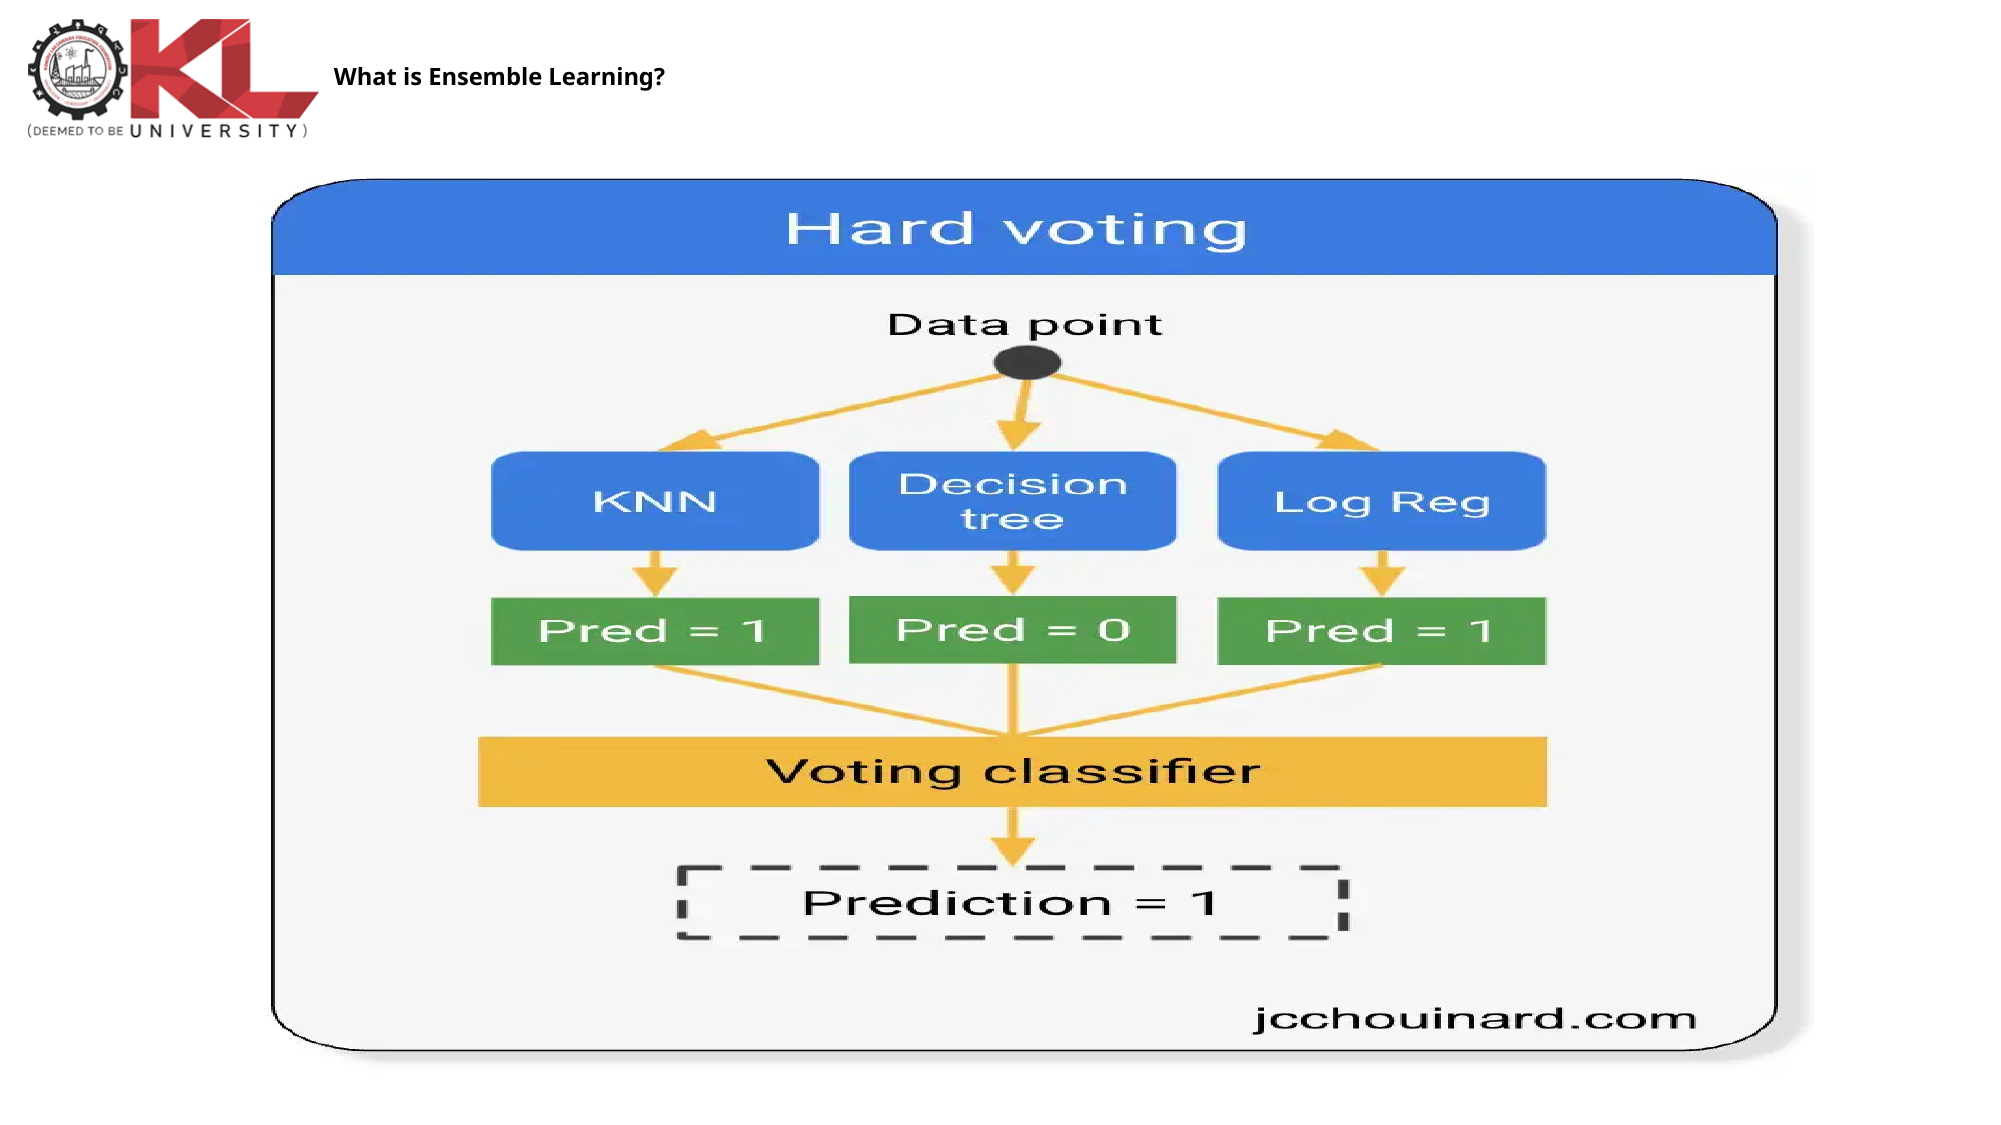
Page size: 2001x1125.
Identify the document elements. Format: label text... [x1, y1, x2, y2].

picture [28, 19, 319, 138]
picture [238, 170, 1814, 1074]
title What is Ensemble Learning? [319, 30, 1327, 128]
